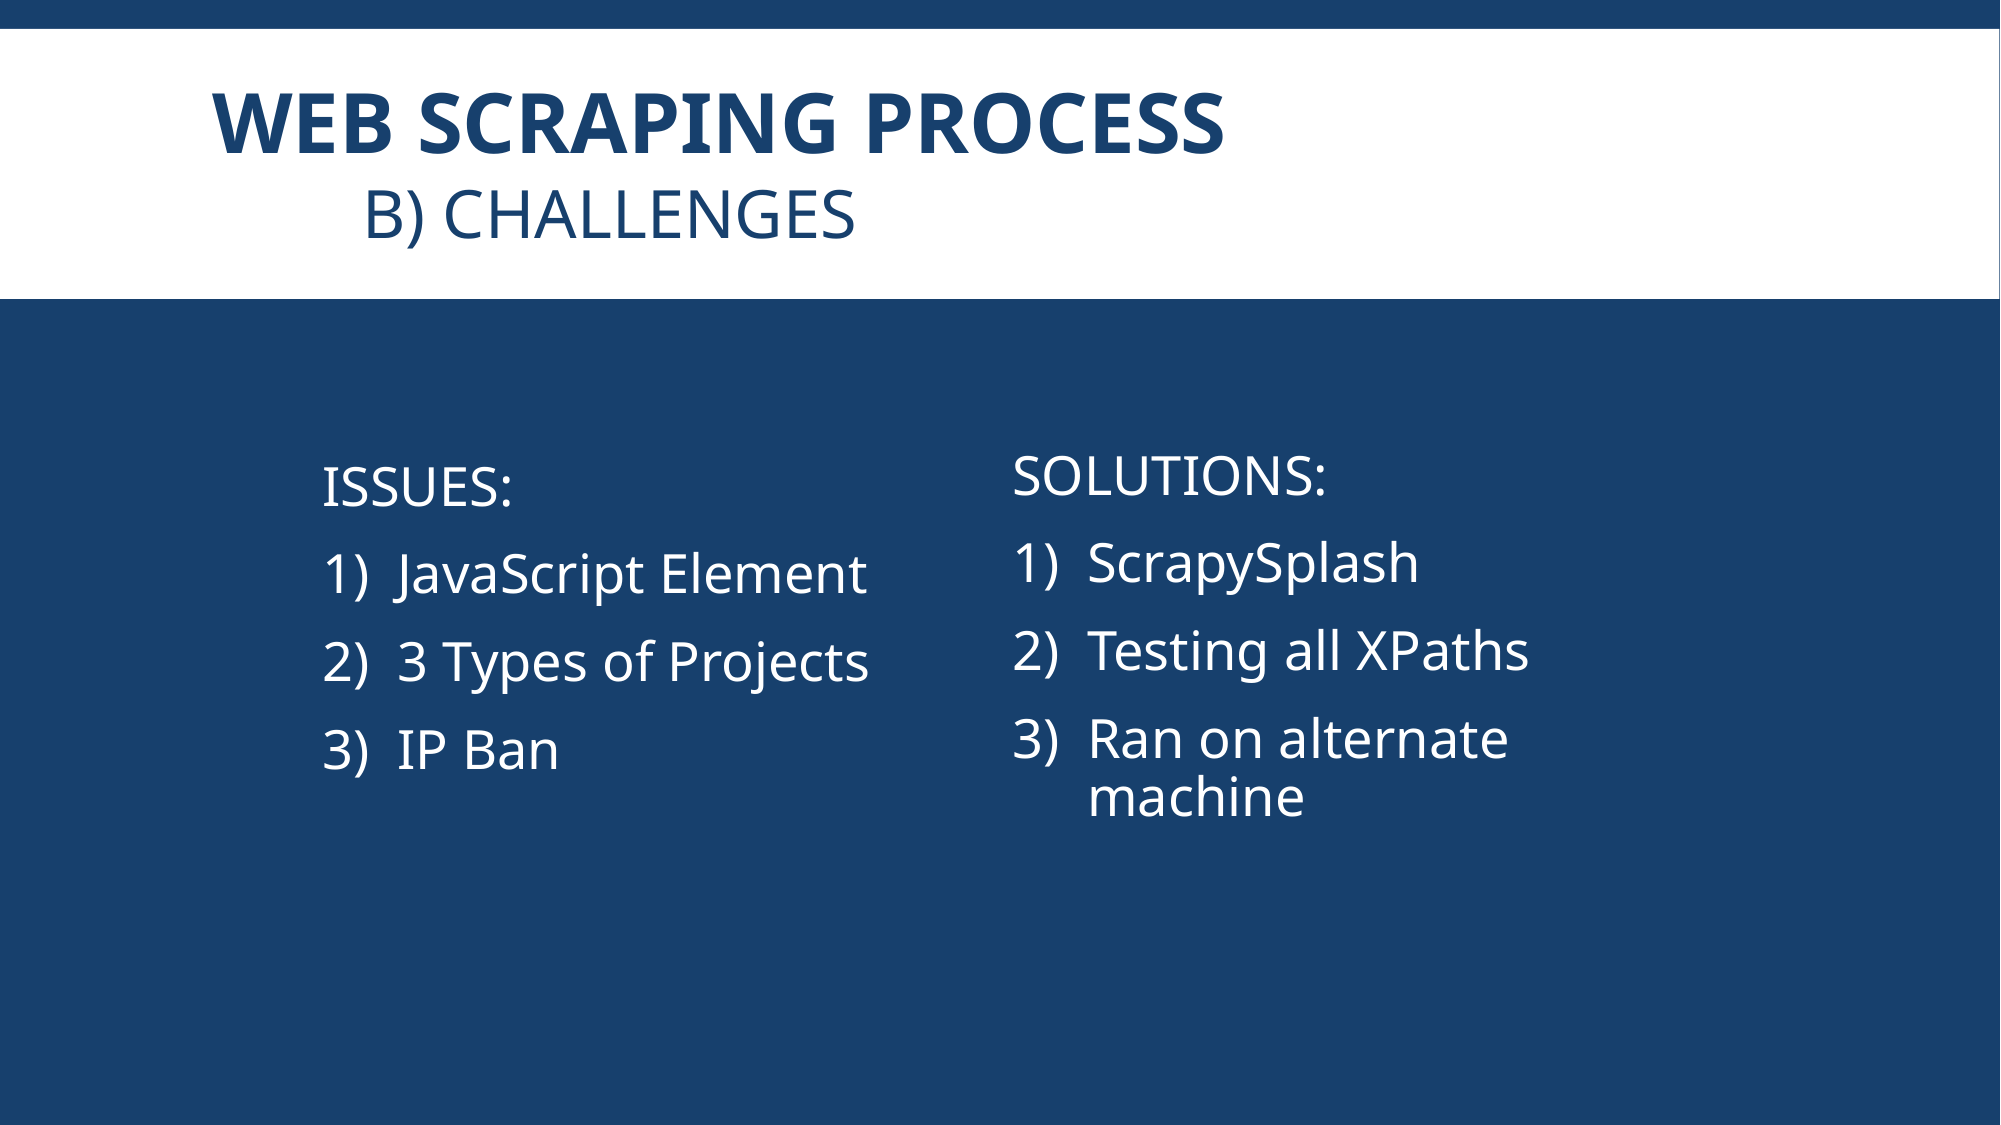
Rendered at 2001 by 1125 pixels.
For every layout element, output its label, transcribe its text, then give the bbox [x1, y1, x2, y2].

text_box SOLUTIONS: ScrapySplash Testing all XPaths Ran on alternate machine [997, 440, 1750, 855]
title Web scraping process B) Challenges [197, 46, 1803, 295]
list ISSUES: JavaScript Element 3 Types of Projects IP Ban [307, 451, 900, 832]
